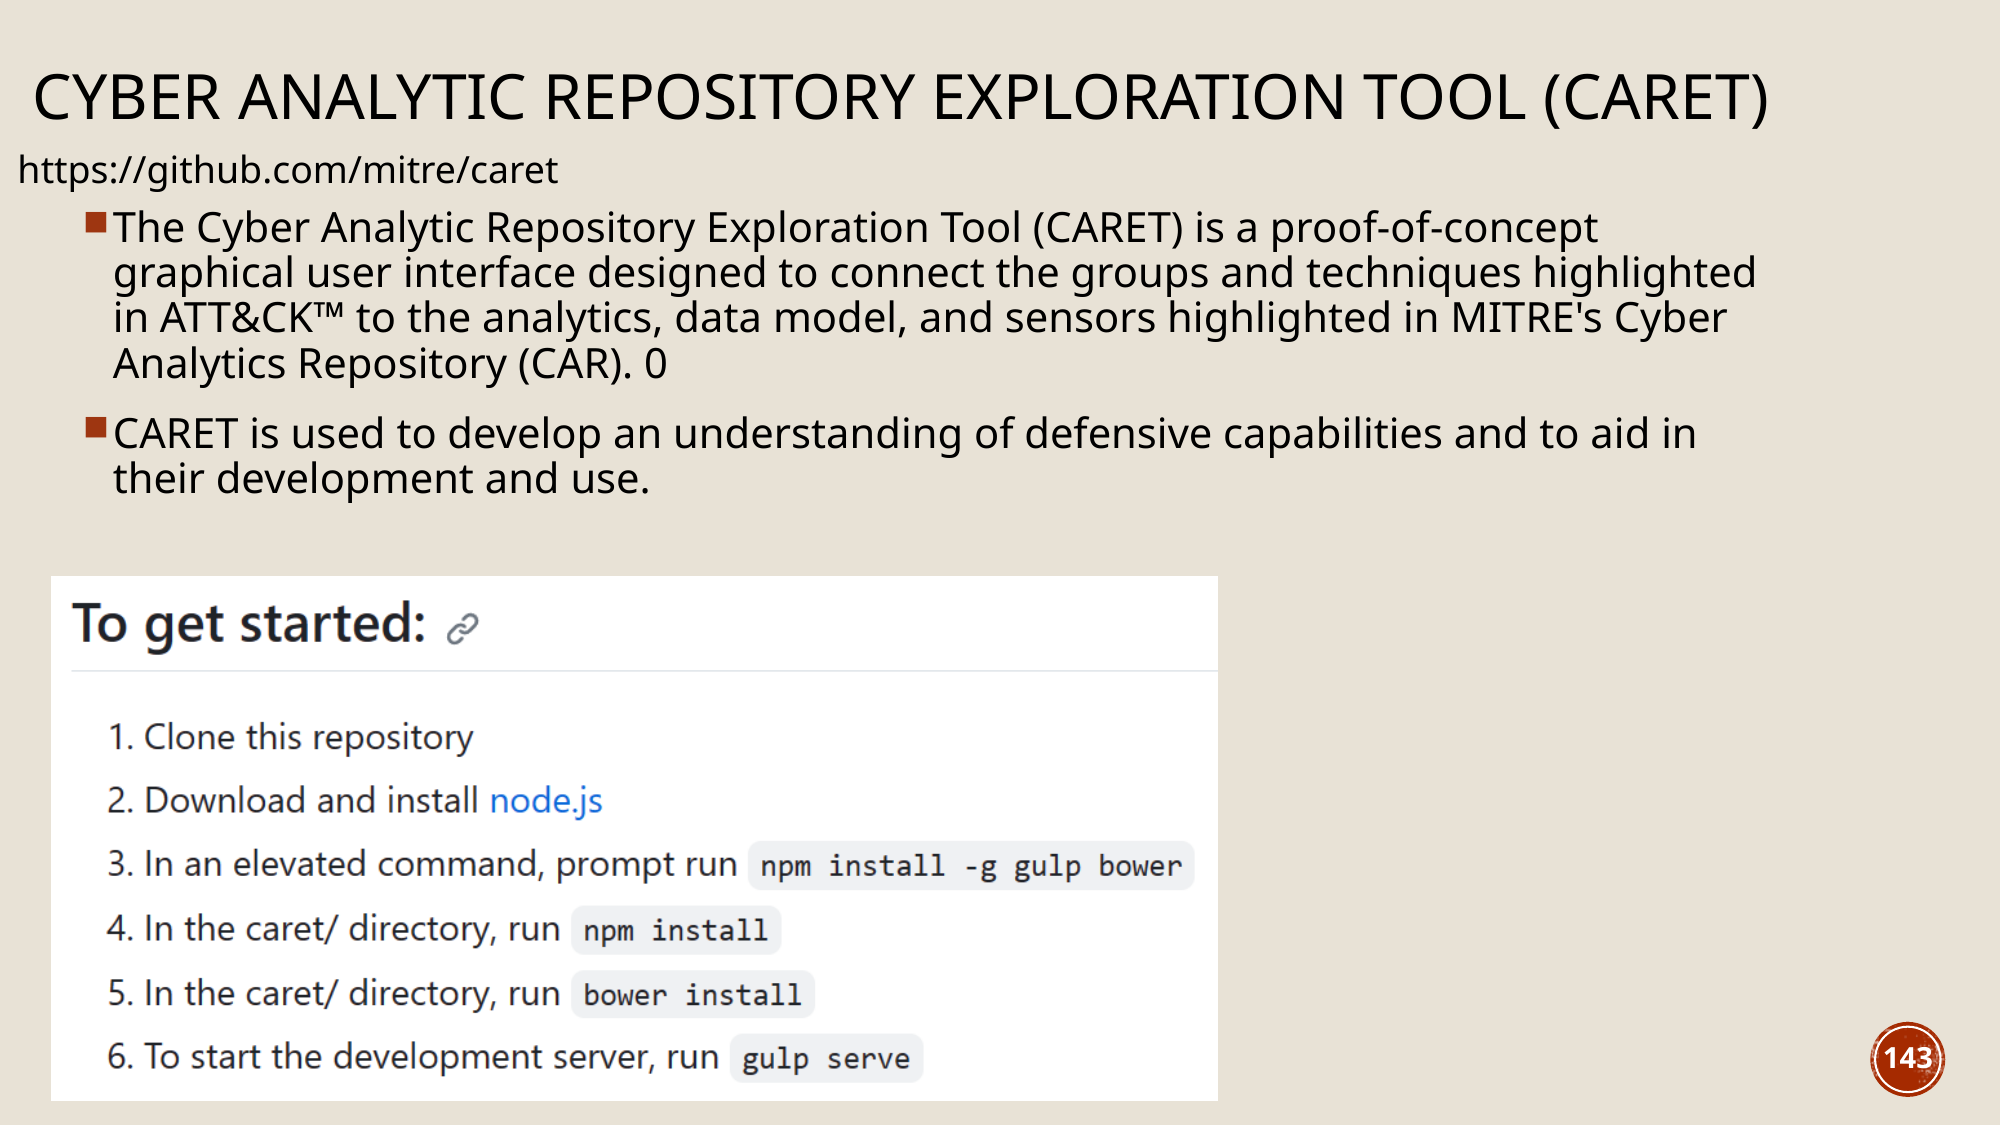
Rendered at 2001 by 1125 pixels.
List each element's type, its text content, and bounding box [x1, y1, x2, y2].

slide_number 143 [1855, 1028, 1961, 1089]
title Cyber Analytic Repository Exploration Tool (CARET) [17, 29, 1881, 170]
text_box https://github.com/mitre/caret [2, 138, 574, 199]
list The Cyber Analytic Repository Exploration Tool (CARET) is a proof-of-concept graphical user interface designed to connect the groups and techniques highlighted in ATT&CK™ to the analytics, data model, and sensors highlighted in MITRE's Cyber Analytics Repository (CAR). 0 CARET is used to develop an understanding of defensive capabilities and to aid in their development and use. [67, 199, 1793, 609]
table_cell Mafalda [1891, 1021, 1929, 1028]
table_cell Mafalda [1884, 1089, 1931, 1097]
picture [51, 577, 1218, 1101]
